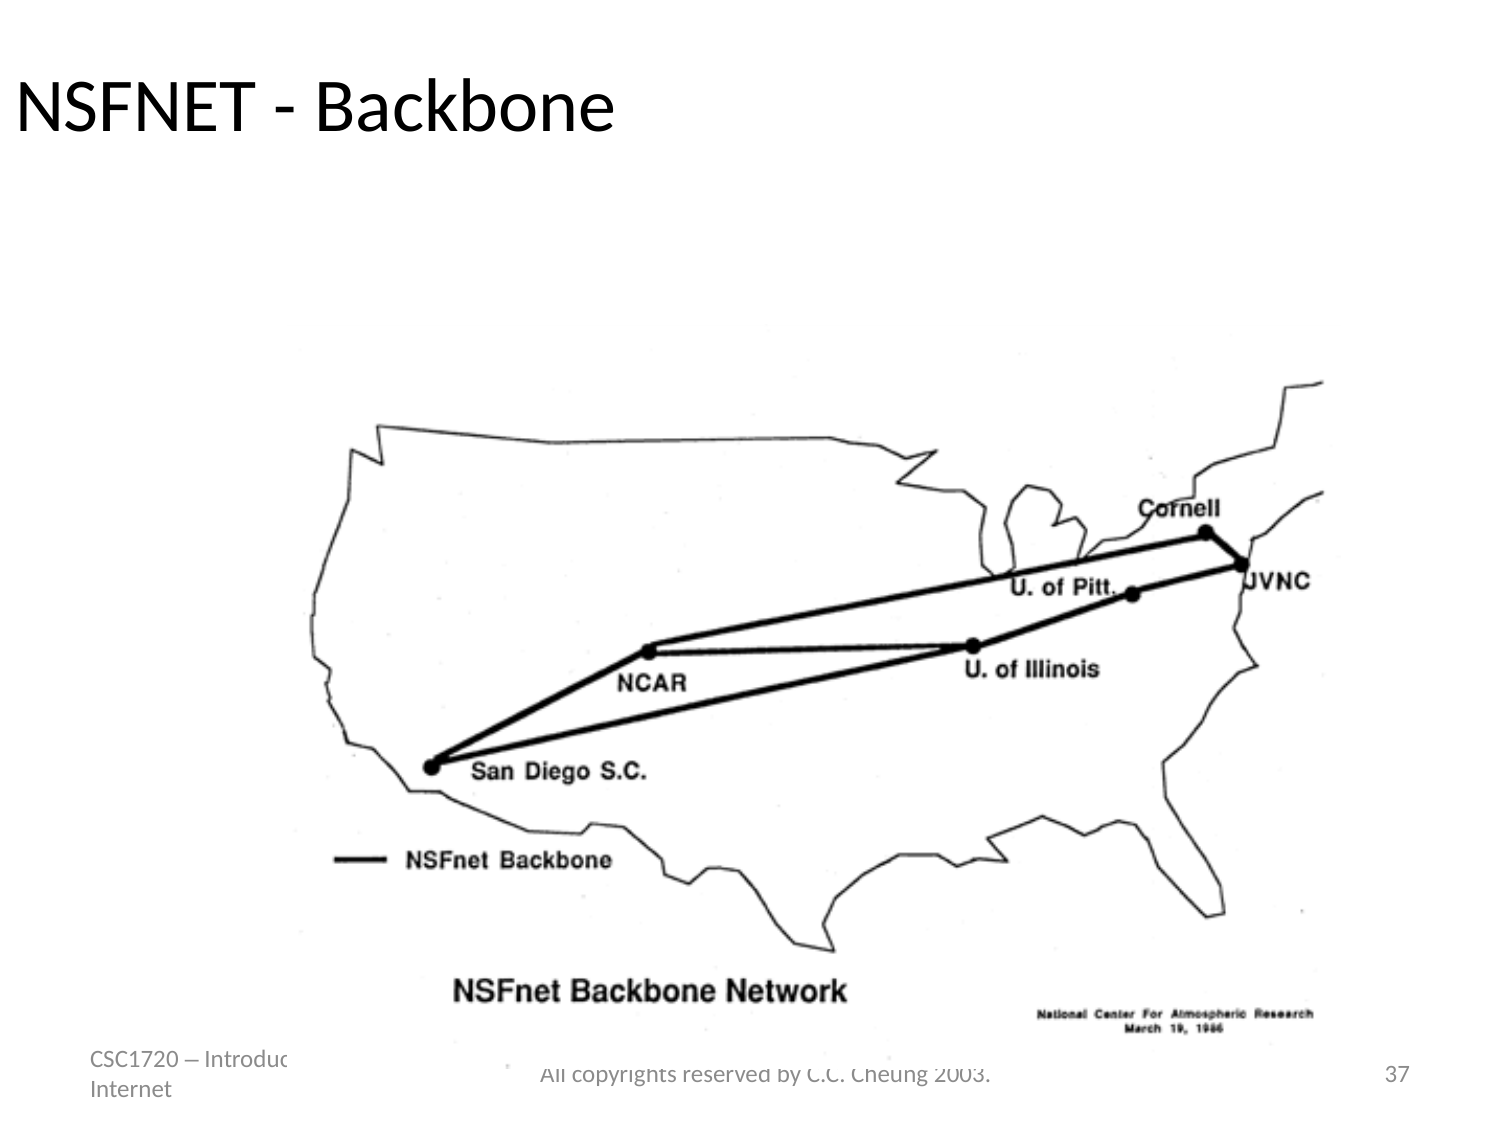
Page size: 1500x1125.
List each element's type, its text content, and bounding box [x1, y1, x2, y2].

slide_number CSC1720 – Introduction to Internet [75, 1042, 425, 1103]
slide_number 37 [1074, 1042, 1425, 1103]
picture [287, 324, 1341, 1069]
title NSFNET - Backbone [0, 46, 1350, 155]
footer All copyrights reserved by C.C. Cheung 2003. [512, 1077, 1020, 1103]
